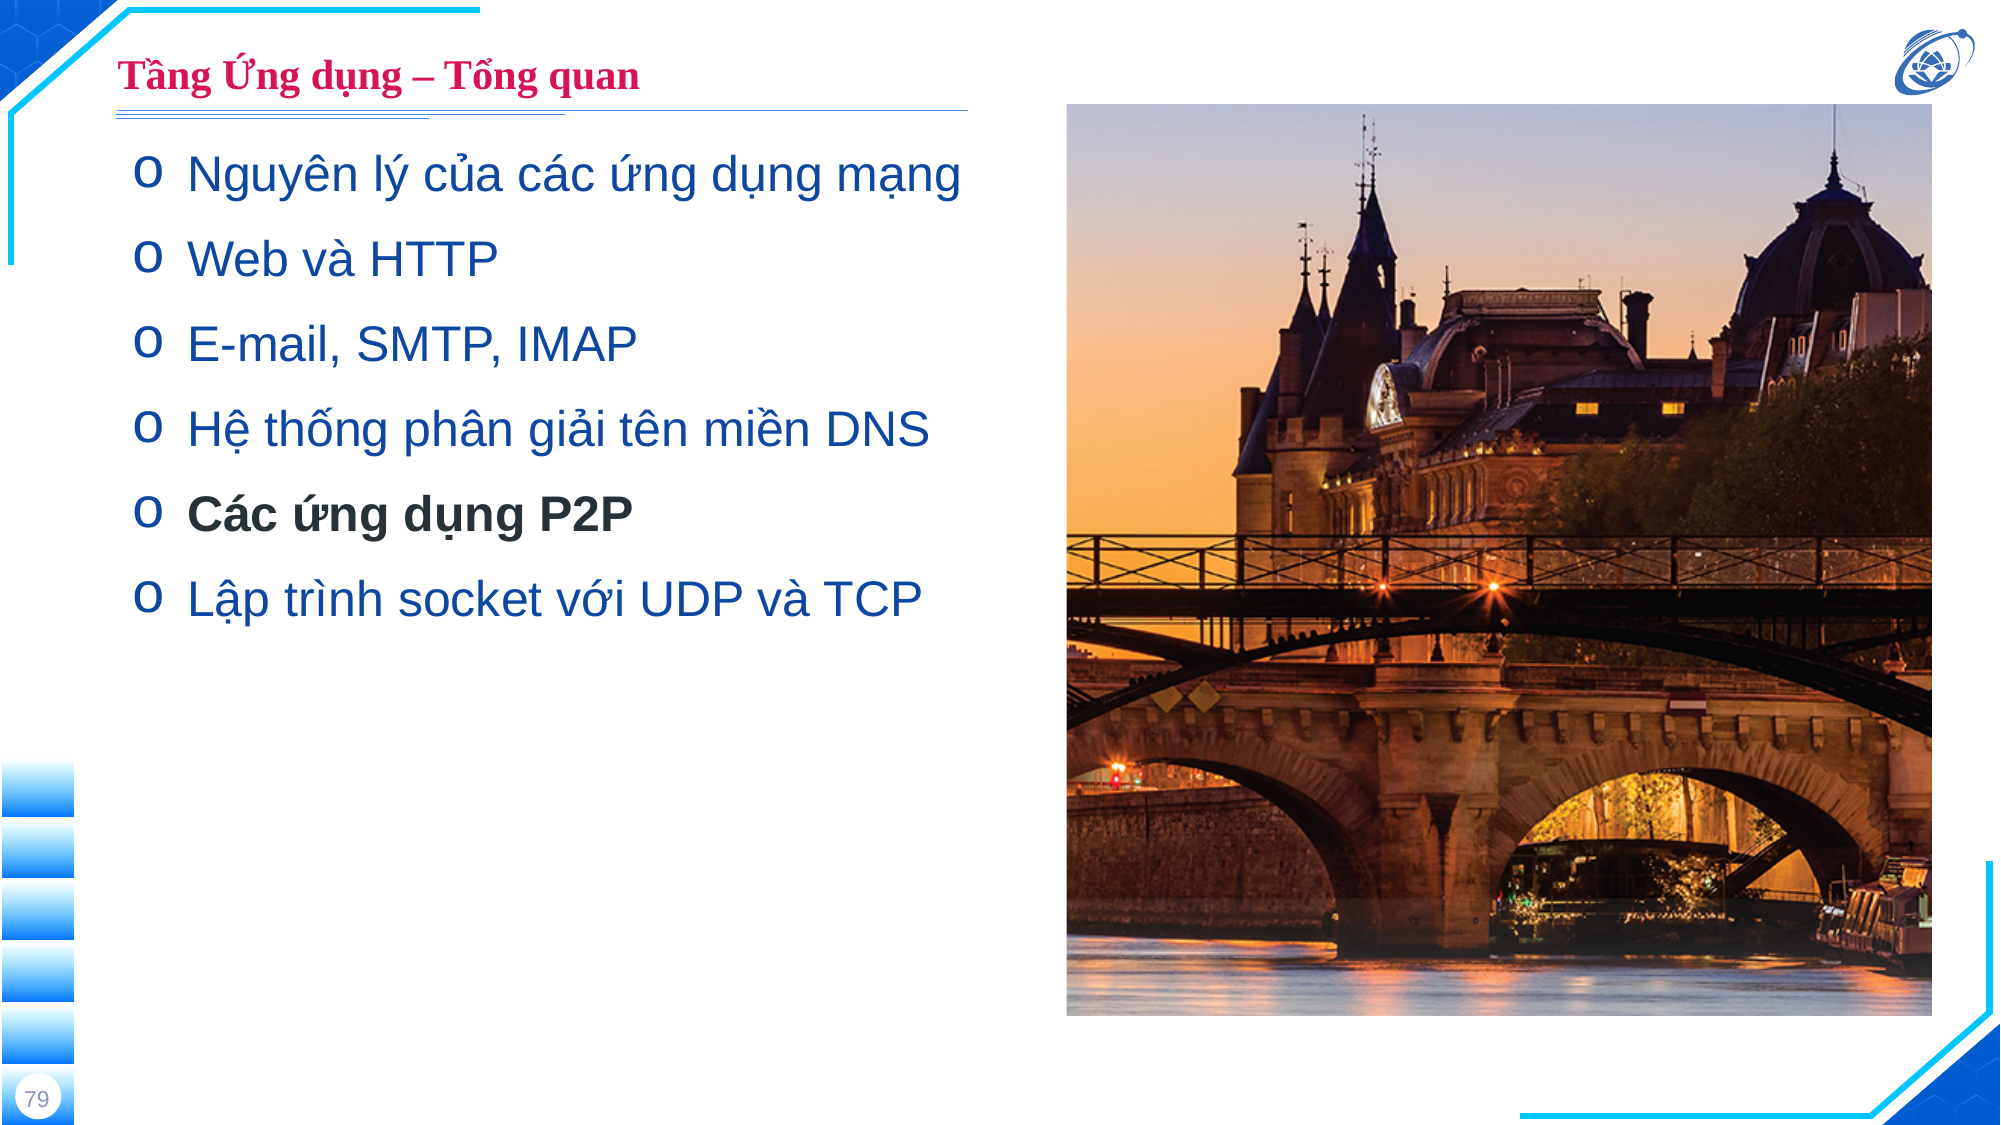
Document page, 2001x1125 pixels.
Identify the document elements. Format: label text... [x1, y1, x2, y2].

slide_number 79 [0, 1075, 117, 1122]
picture [1066, 104, 1933, 1016]
list Nguyên lý của các ứng dụng mạng Web và HTTP E-mail, SMTP, IMAP Hệ thống phân giải tên miền DNS Các ứng dụng P2P Lập trình socket với UDP và TCP [116, 134, 1895, 1046]
title Tầng Ứng dụng – Tổng quan [117, 28, 1863, 106]
